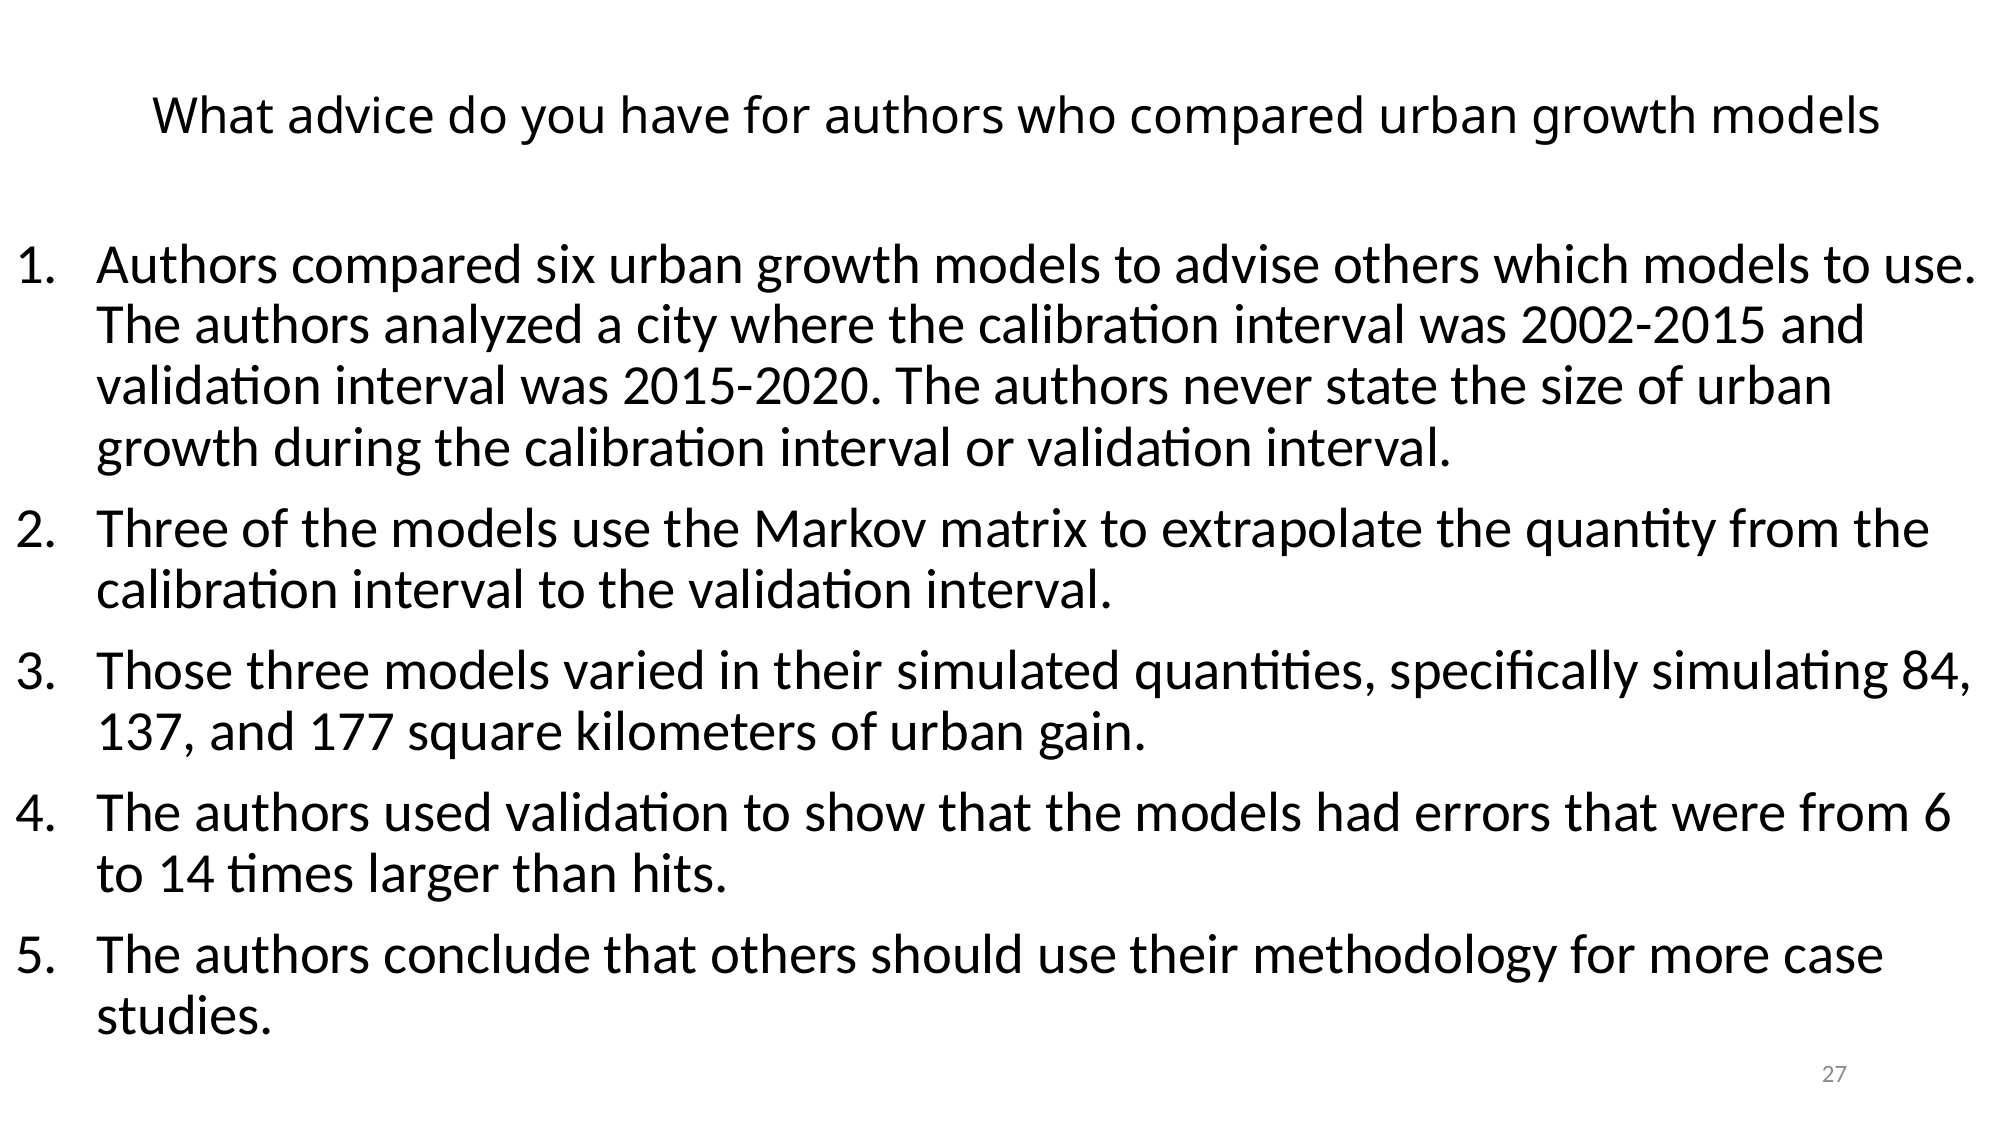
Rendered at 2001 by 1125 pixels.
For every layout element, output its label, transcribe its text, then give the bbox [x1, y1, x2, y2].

list Authors compared six urban growth models to advise others which models to use. The authors analyzed a city where the calibration interval was 2002-2015 and validation interval was 2015-2020. The authors never state the size of urban growth during the calibration interval or validation interval. Three of the models use the Markov matrix to extrapolate the quantity from the calibration interval to the validation interval. Those three models varied in their simulated quantities, specifically simulating 84, 137, and 177 square kilometers of urban gain. The authors used validation to show that the models had errors that were from 6 to 14 times larger than hits. The authors conclude that others should use their methodology for more case studies. [0, 226, 2000, 1055]
slide_number 27 [1412, 1055, 1863, 1103]
title What advice do you have for authors who compared urban growth models [137, 59, 1978, 175]
